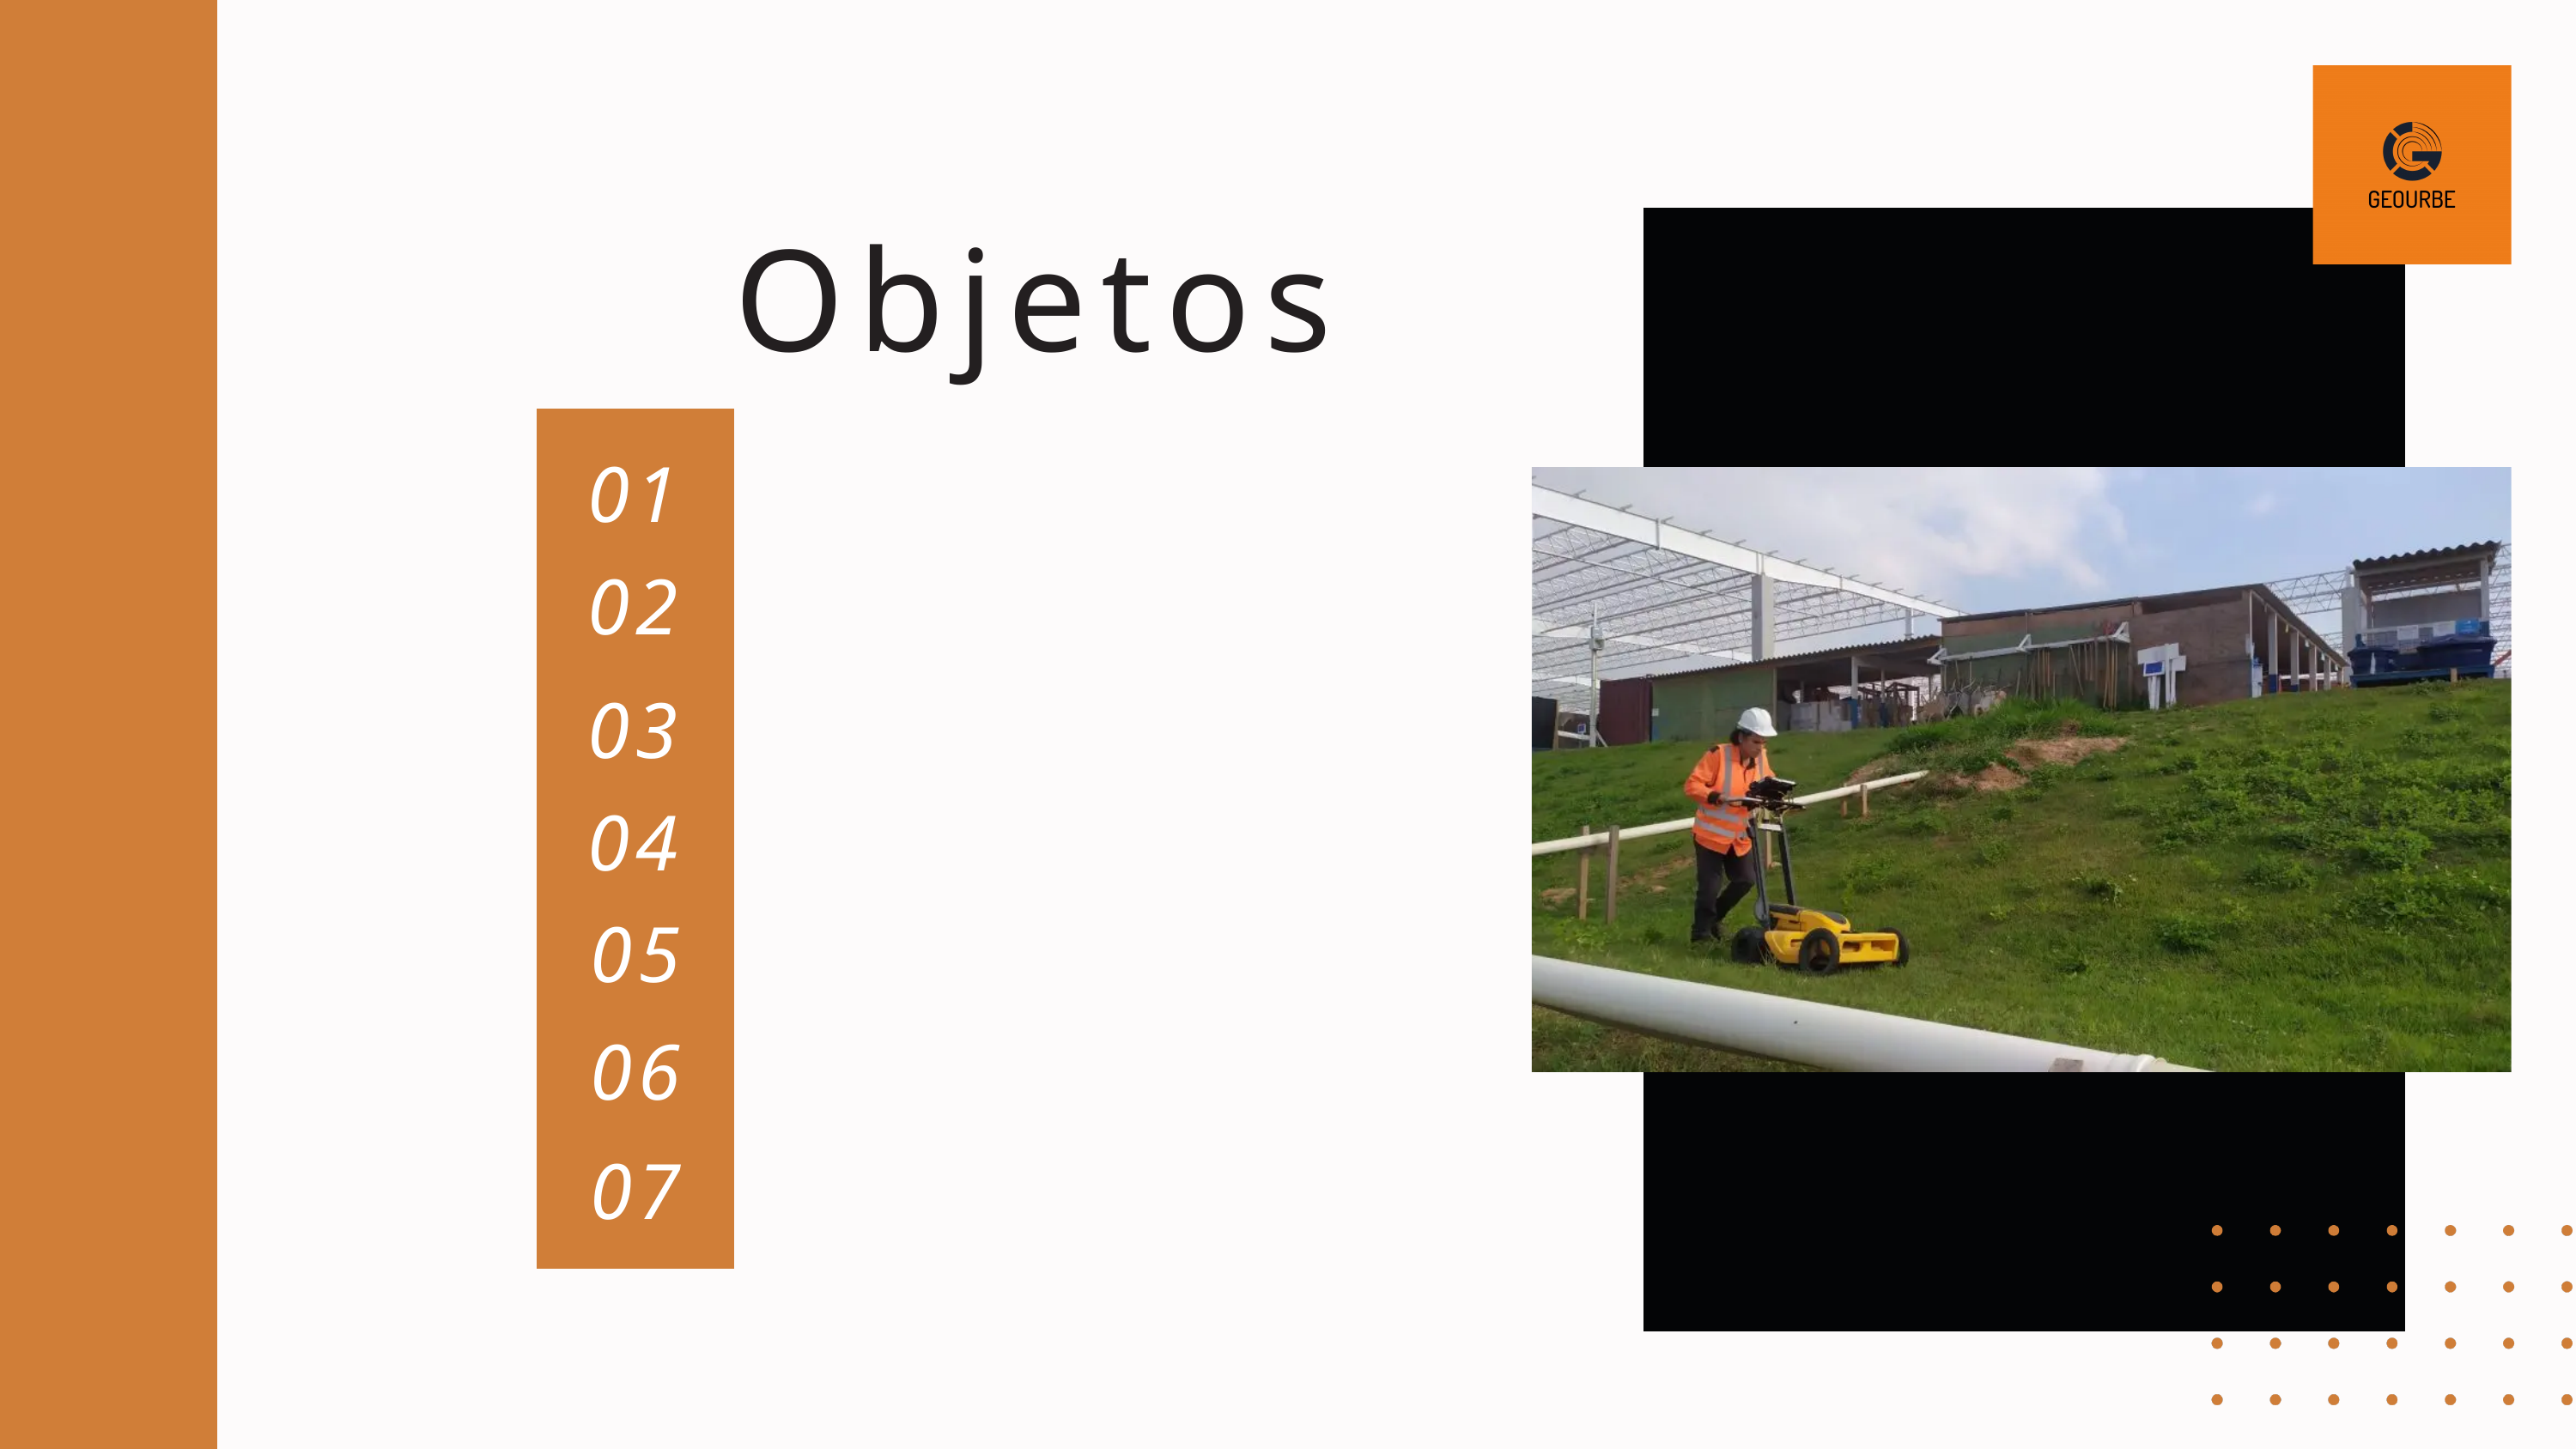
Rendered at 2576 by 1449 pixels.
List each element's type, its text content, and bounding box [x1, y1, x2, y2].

text_box [2312, 65, 2512, 264]
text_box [537, 408, 735, 1270]
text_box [1643, 207, 2406, 1332]
text_box Objetos [734, 185, 1532, 380]
text_box [2211, 1224, 2576, 1449]
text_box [0, 0, 218, 1449]
text_box [1531, 467, 1638, 1072]
text_box [2409, 467, 2512, 1072]
